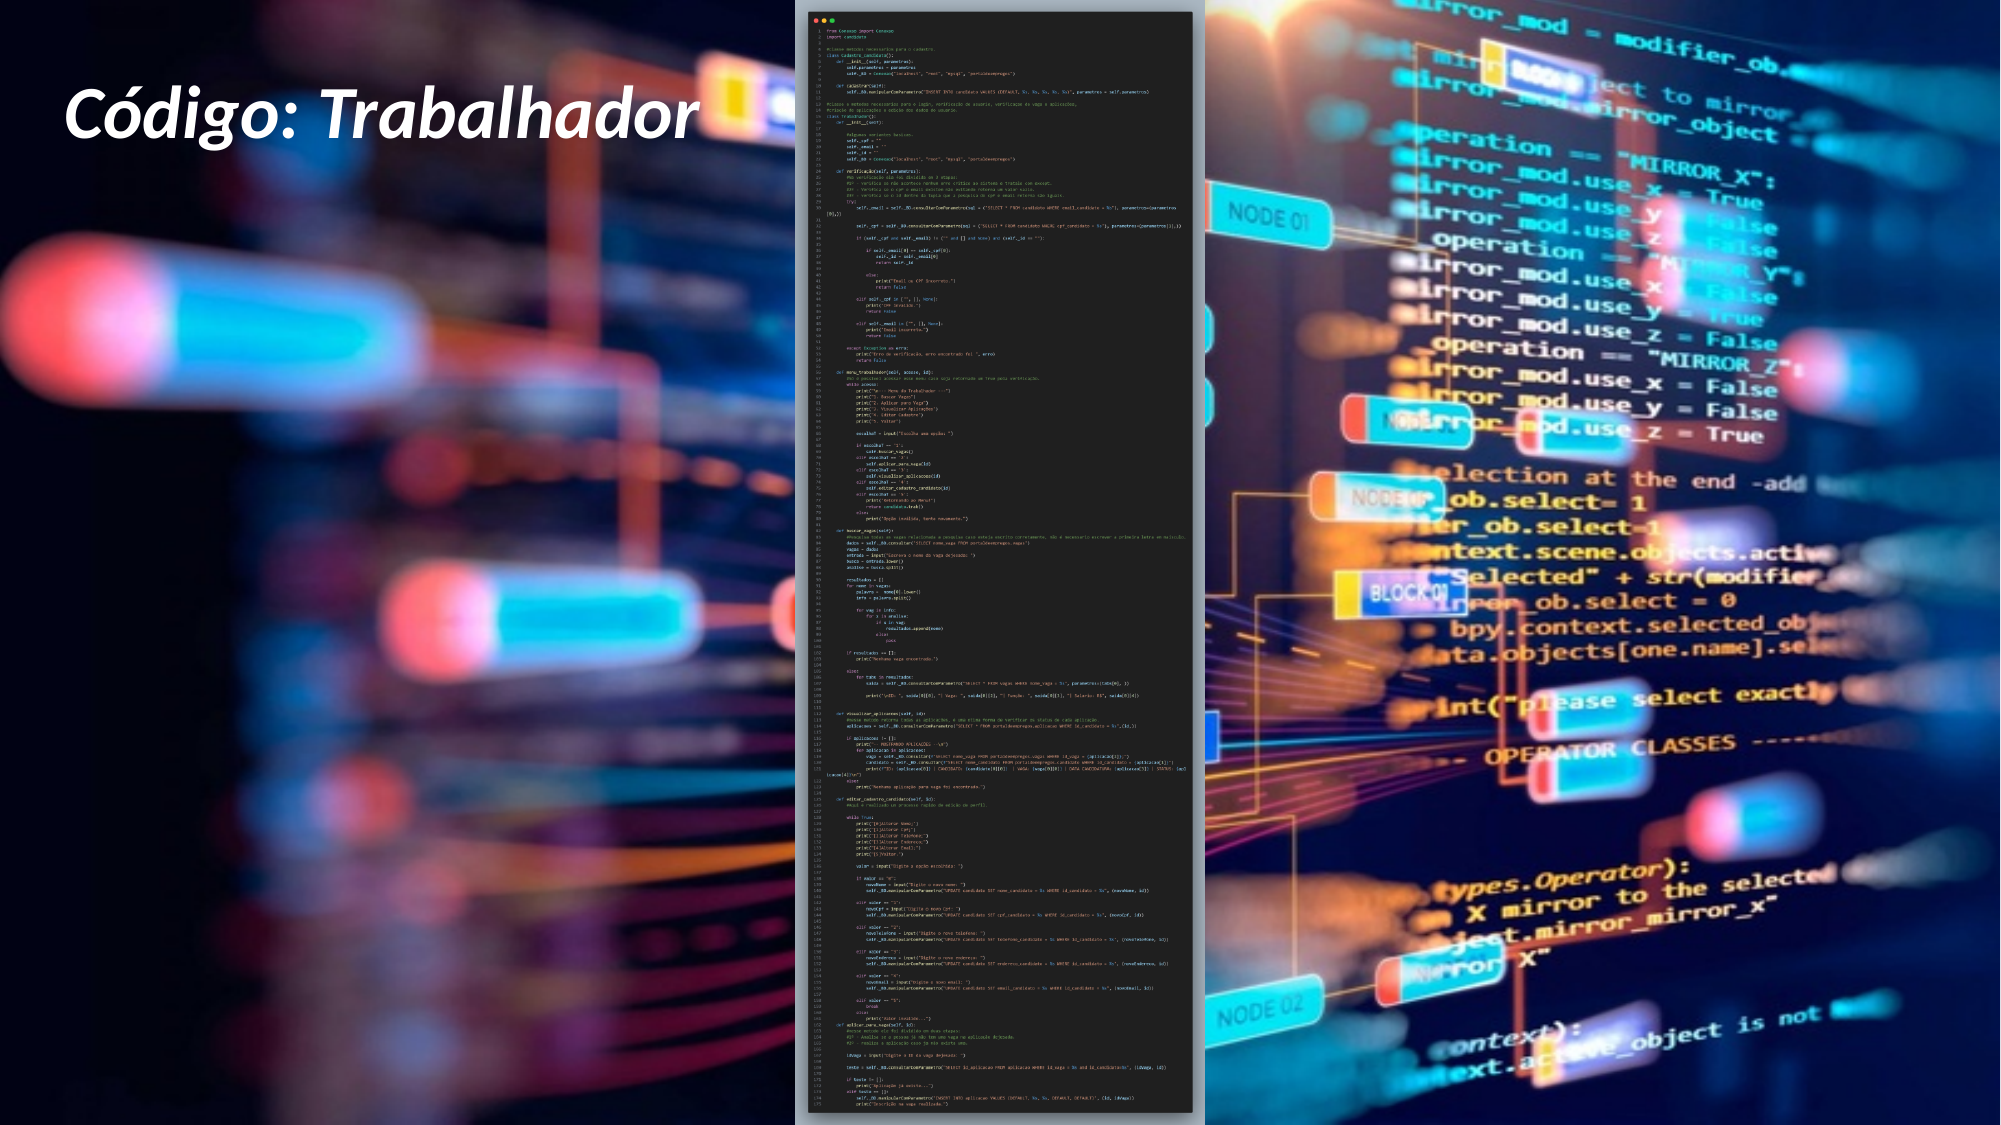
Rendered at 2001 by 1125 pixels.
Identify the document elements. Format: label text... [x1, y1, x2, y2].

picture [0, 0, 2001, 1125]
picture [1434, 1071, 1444, 1080]
text_box Código: Trabalhador [49, 56, 716, 162]
